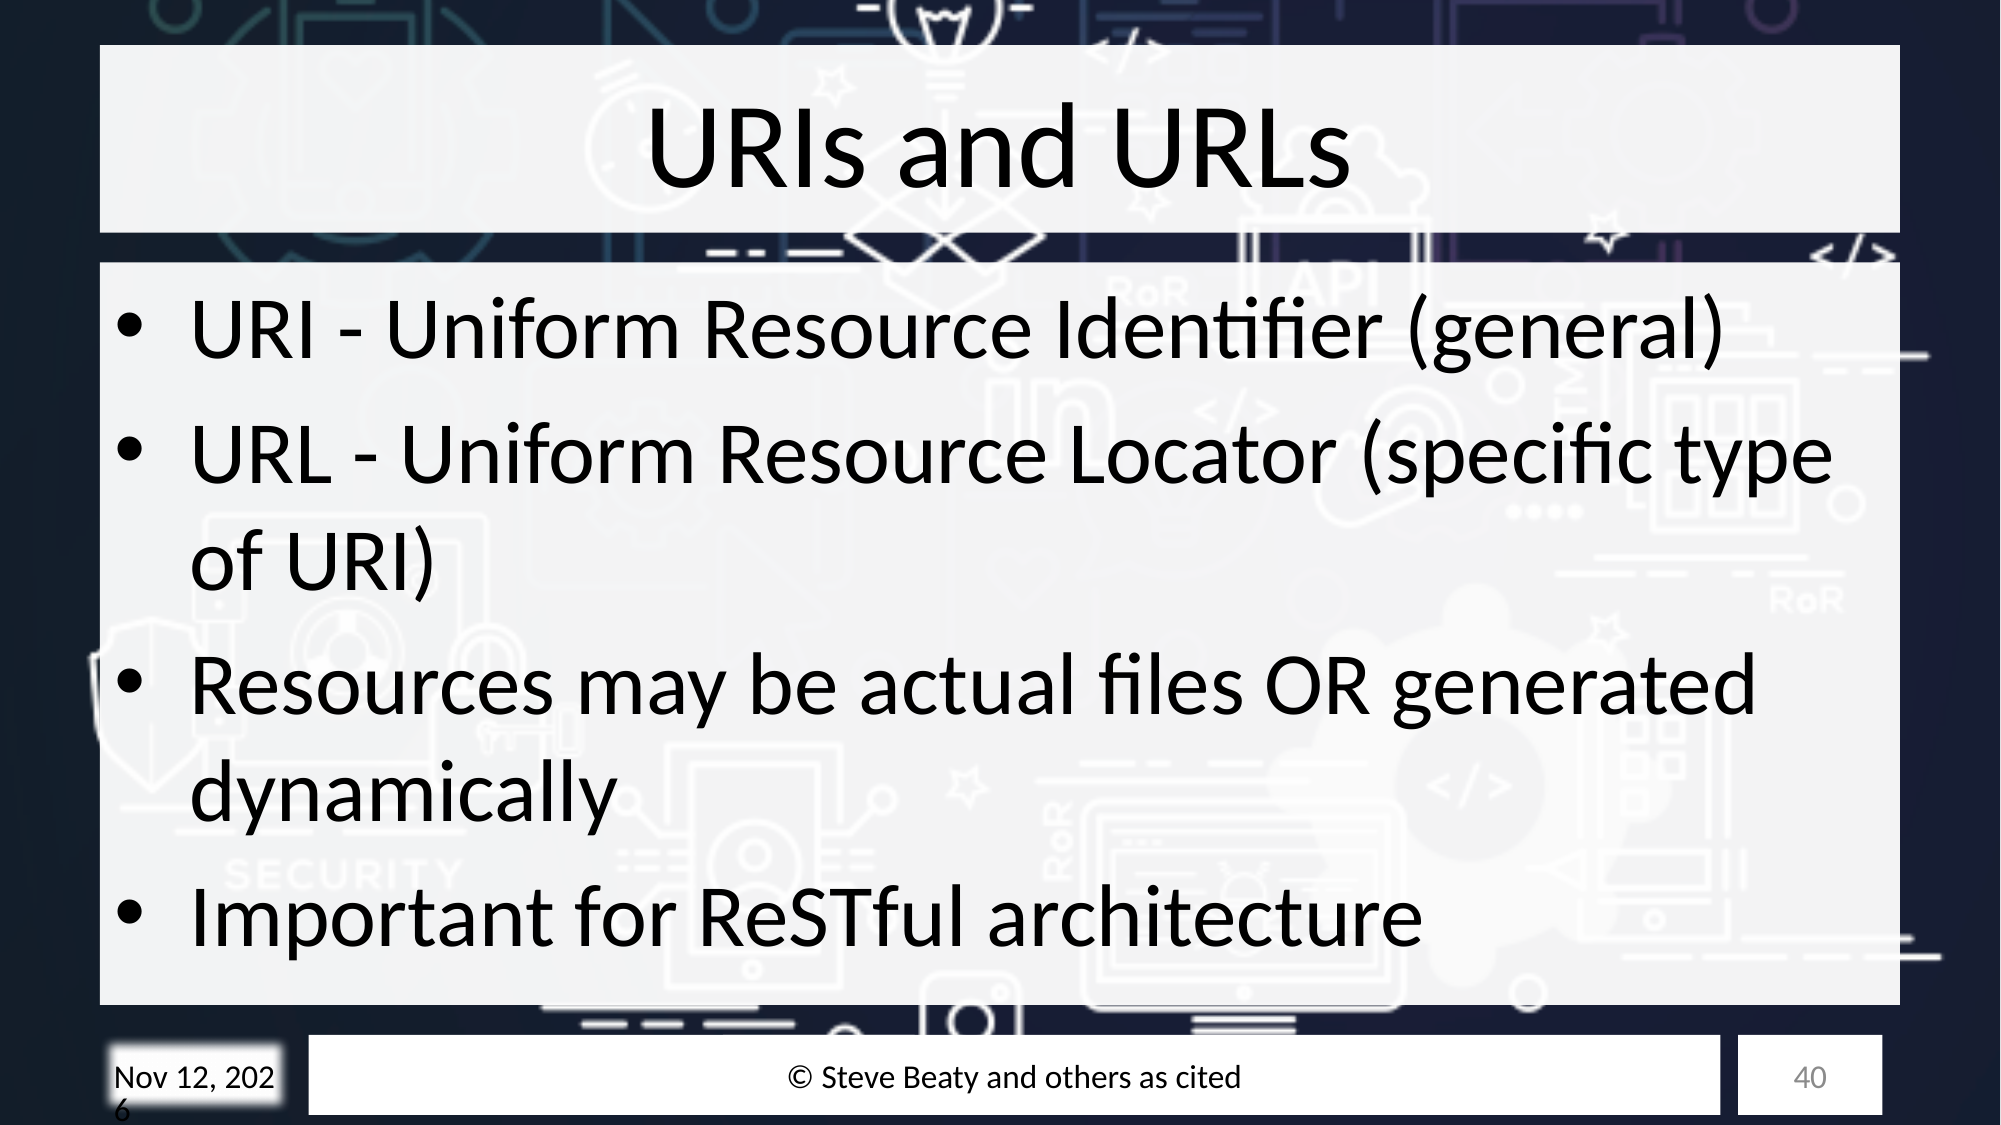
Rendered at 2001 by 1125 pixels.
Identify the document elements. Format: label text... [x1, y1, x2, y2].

slide_number 40 [1738, 1034, 1883, 1115]
footer © Steve Beaty and others as cited [308, 1034, 1721, 1115]
title URIs and URLs [99, 45, 1900, 233]
list URI - Uniform Resource Identifier (general) URL - Uniform Resource Locator (specific type of URI) Resources may be actual files OR generated dynamically Important for ReSTful architecture [99, 262, 1900, 1005]
picture [0, 0, 2001, 1125]
